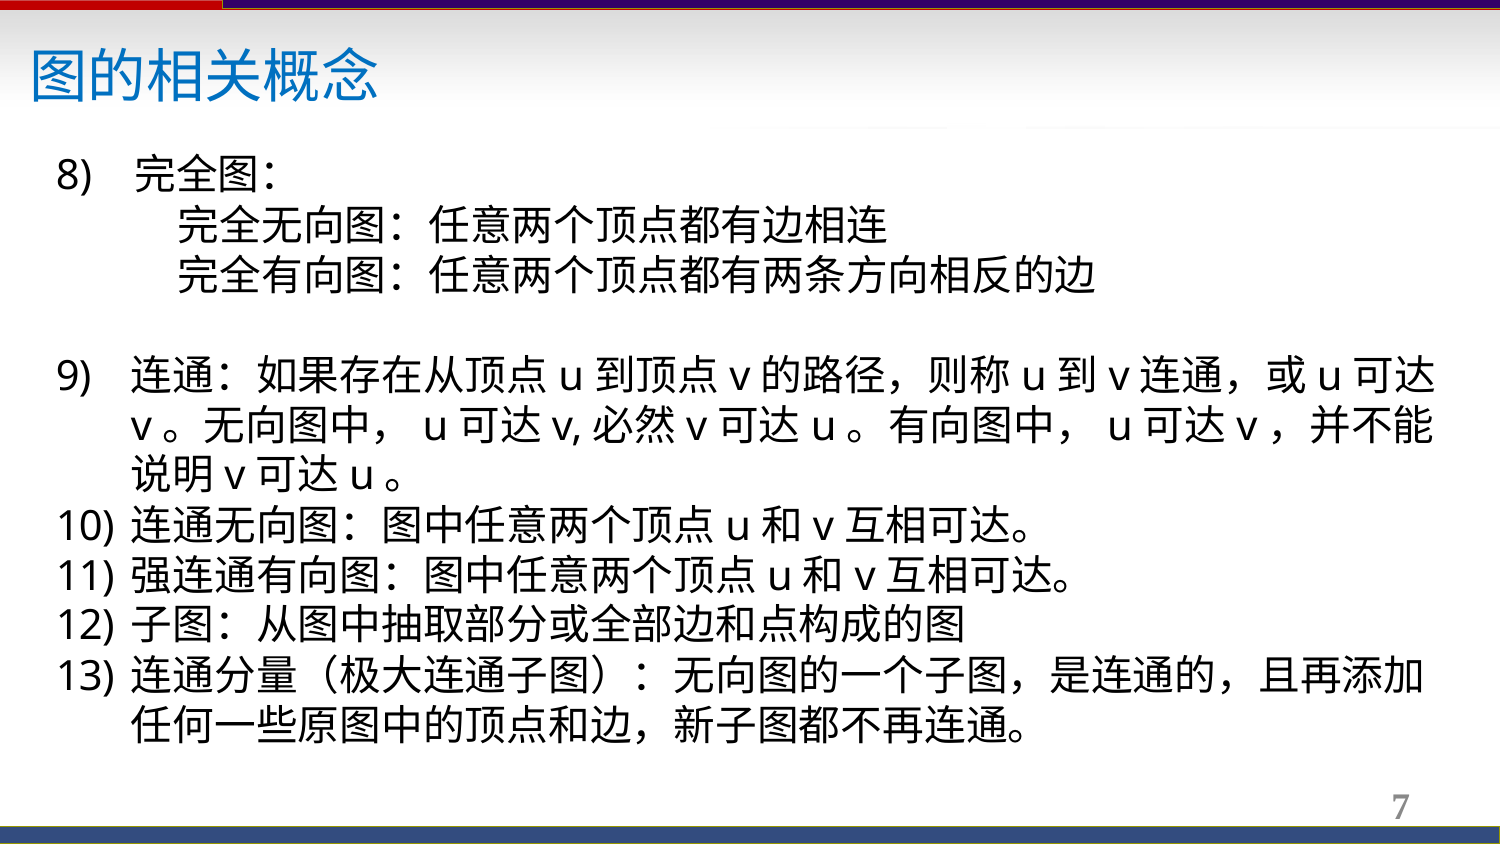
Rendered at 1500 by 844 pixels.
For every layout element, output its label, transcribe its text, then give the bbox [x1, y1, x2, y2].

picture [0, 10, 1500, 129]
text_box 8) 完全图： 完全无向图：任意两个顶点都有边相连 完全有向图：任意两个顶点都有两条方向相反的边 连通：如果存在从顶点u到顶点v的路径，则称u到v连通，或u可达v。无向图中，u可达v,必然v可达u。有向图中，u可达v，并不能说明v可达u。 连通无向图：图中任意两个顶点u和v互相可达。 强连通有向图：图中任意两个顶点u和v互相可达。 子图：从图中抽取部分或全部边和点构成的图 连通分量（极大连通子图）：无向图的一个子图，是连通的，且再添加任何一些原图中的顶点和边，新子图都不再连通。 [41, 140, 1471, 756]
text_box 图的相关概念 [15, 32, 1328, 143]
